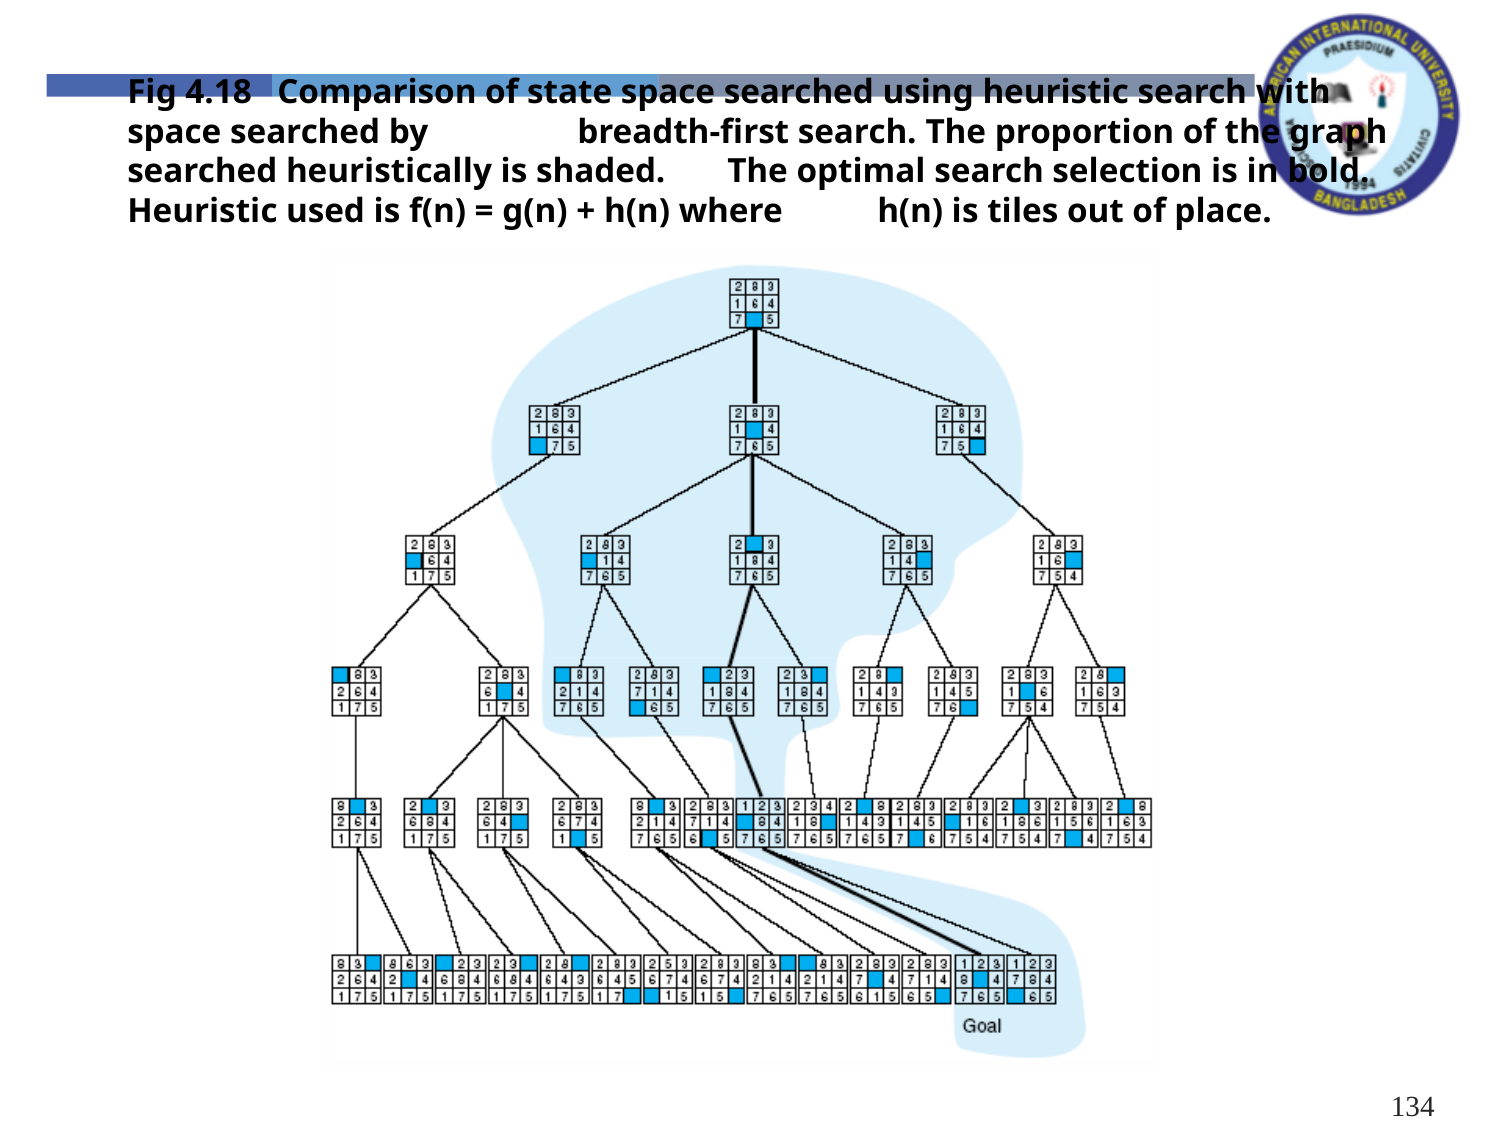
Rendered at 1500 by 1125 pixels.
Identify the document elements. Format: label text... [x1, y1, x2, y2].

picture [324, 249, 1160, 1073]
slide_number 134 [1137, 1079, 1450, 1125]
text_box Fig 4.18 Comparison of state space searched using heuristic search with space searched by breadth-first search. The proportion of the graph searched heuristically is shaded. The optimal search selection is in bold. Heuristic used is f(n) = g(n) + h(n) where h(n) is tiles out of place. [112, 62, 1438, 237]
picture [1254, 9, 1465, 221]
